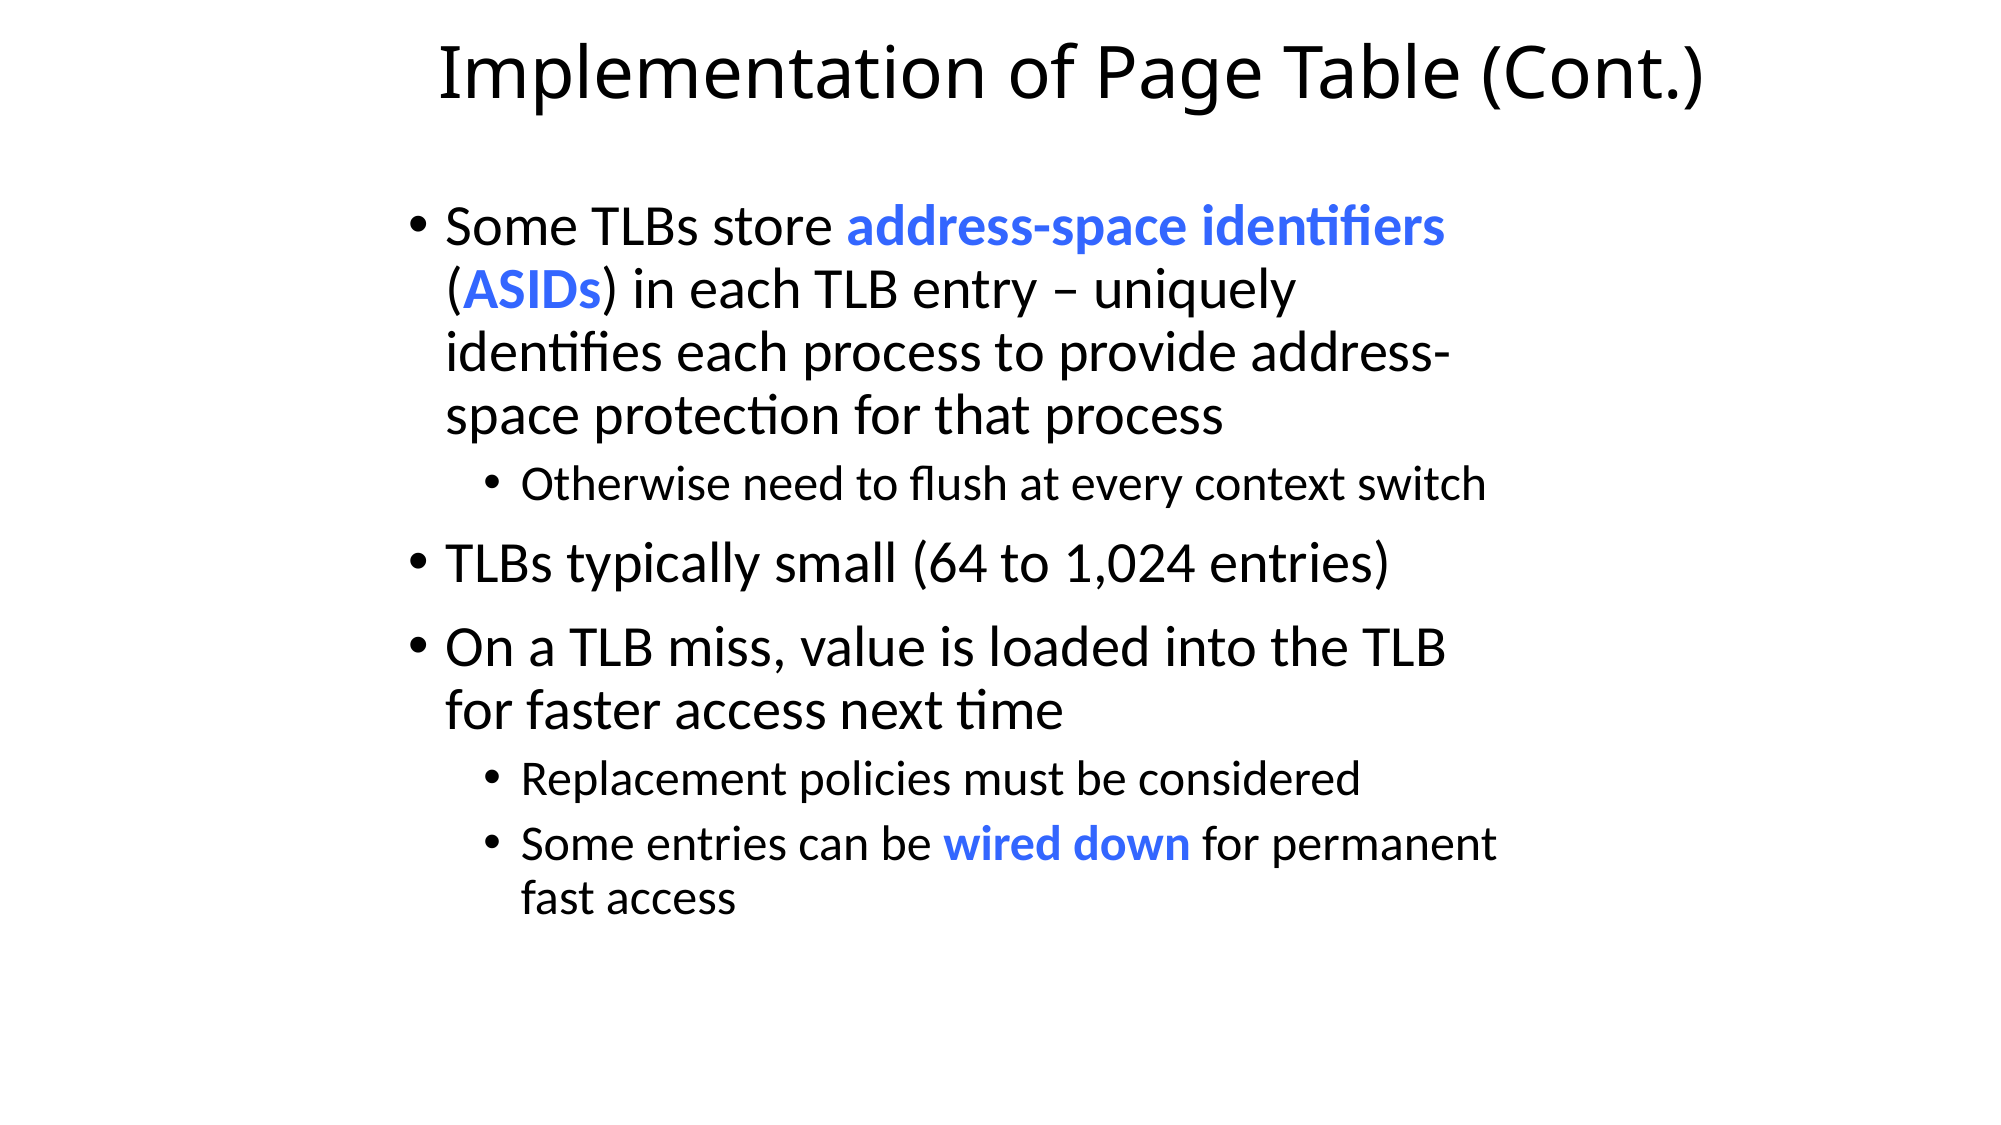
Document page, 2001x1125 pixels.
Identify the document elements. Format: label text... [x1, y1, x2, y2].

list Some TLBs store address-space identifiers (ASIDs) in each TLB entry – uniquely identifies each process to provide address-space protection for that process Otherwise need to flush at every context switch TLBs typically small (64 to 1,024 entries) On a TLB miss, value is loaded into the TLB for faster access next time Replacement policies must be considered Some entries can be wired down for permanent fast access [393, 188, 1530, 957]
title Implementation of Page Table (Cont.) [423, 27, 1774, 122]
